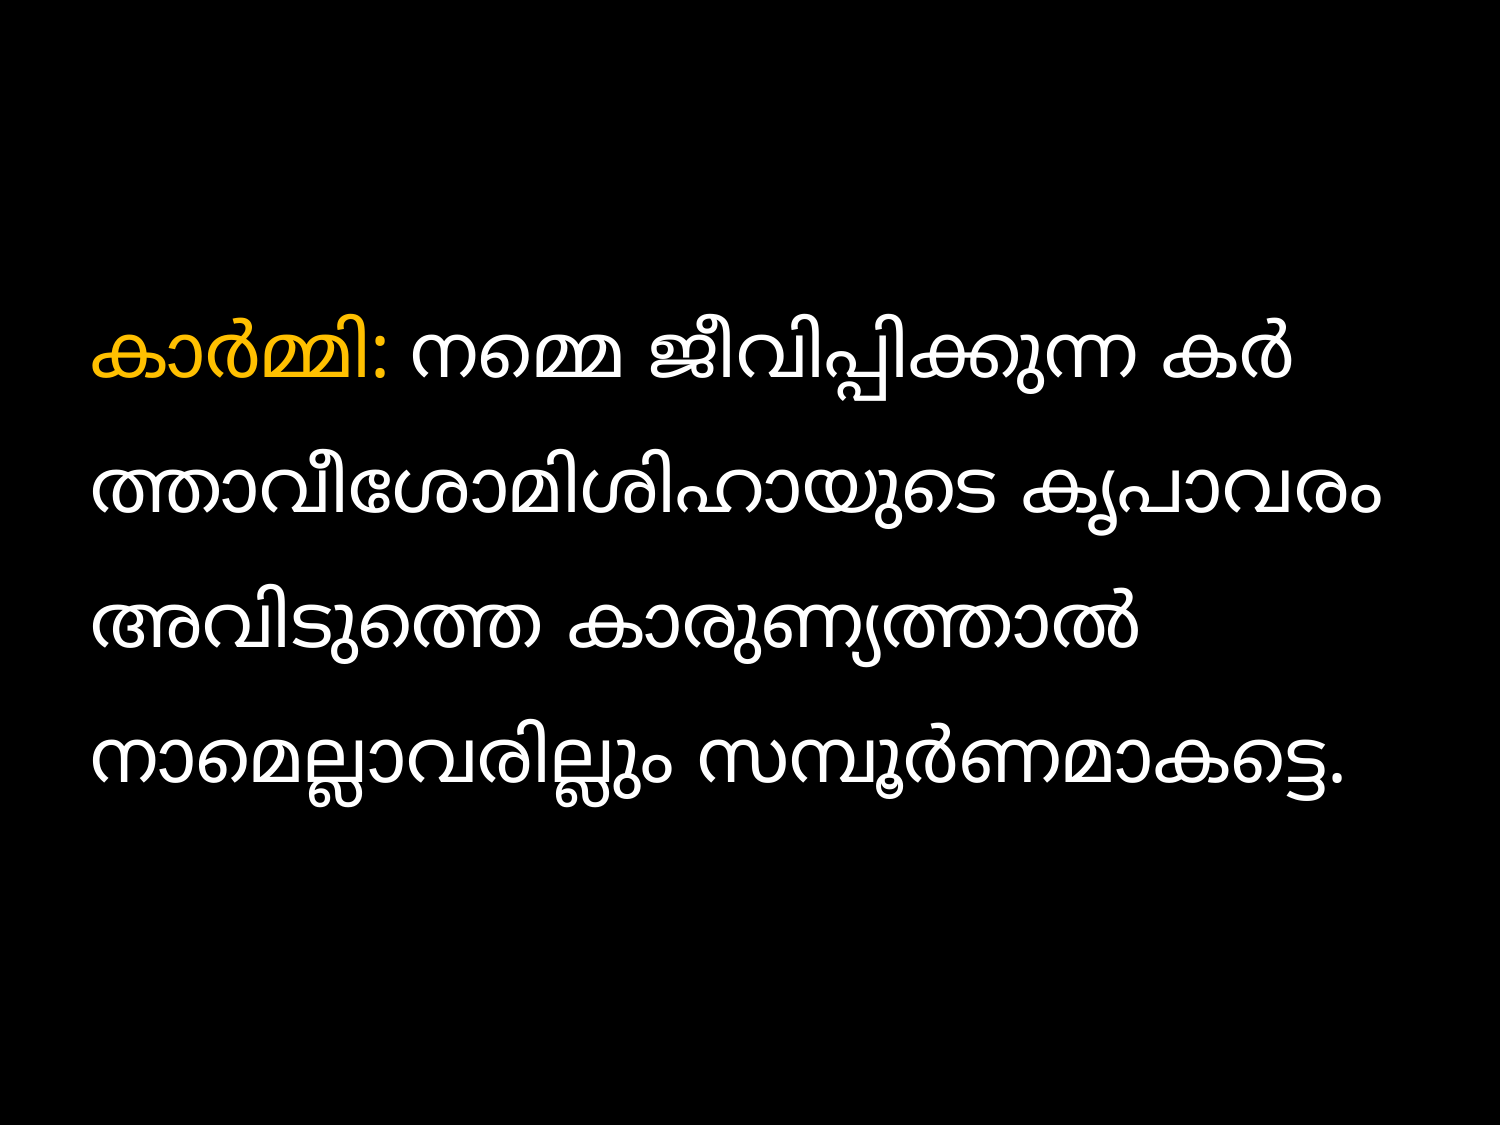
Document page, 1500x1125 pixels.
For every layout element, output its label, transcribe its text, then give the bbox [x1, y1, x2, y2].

list കാര്‍മ്മി: നമ്മെ ജീവിപ്പിക്കുന്ന കര്‍ത്താവീശോമിശിഹായുടെ കൃപാവരം അവിടുത്തെ കാരുണ്യത്താല്‍ നാമെല്ലാവരില്ലും സമ്പൂര്‍ണമാകട്ടെ. [75, 50, 1425, 1005]
